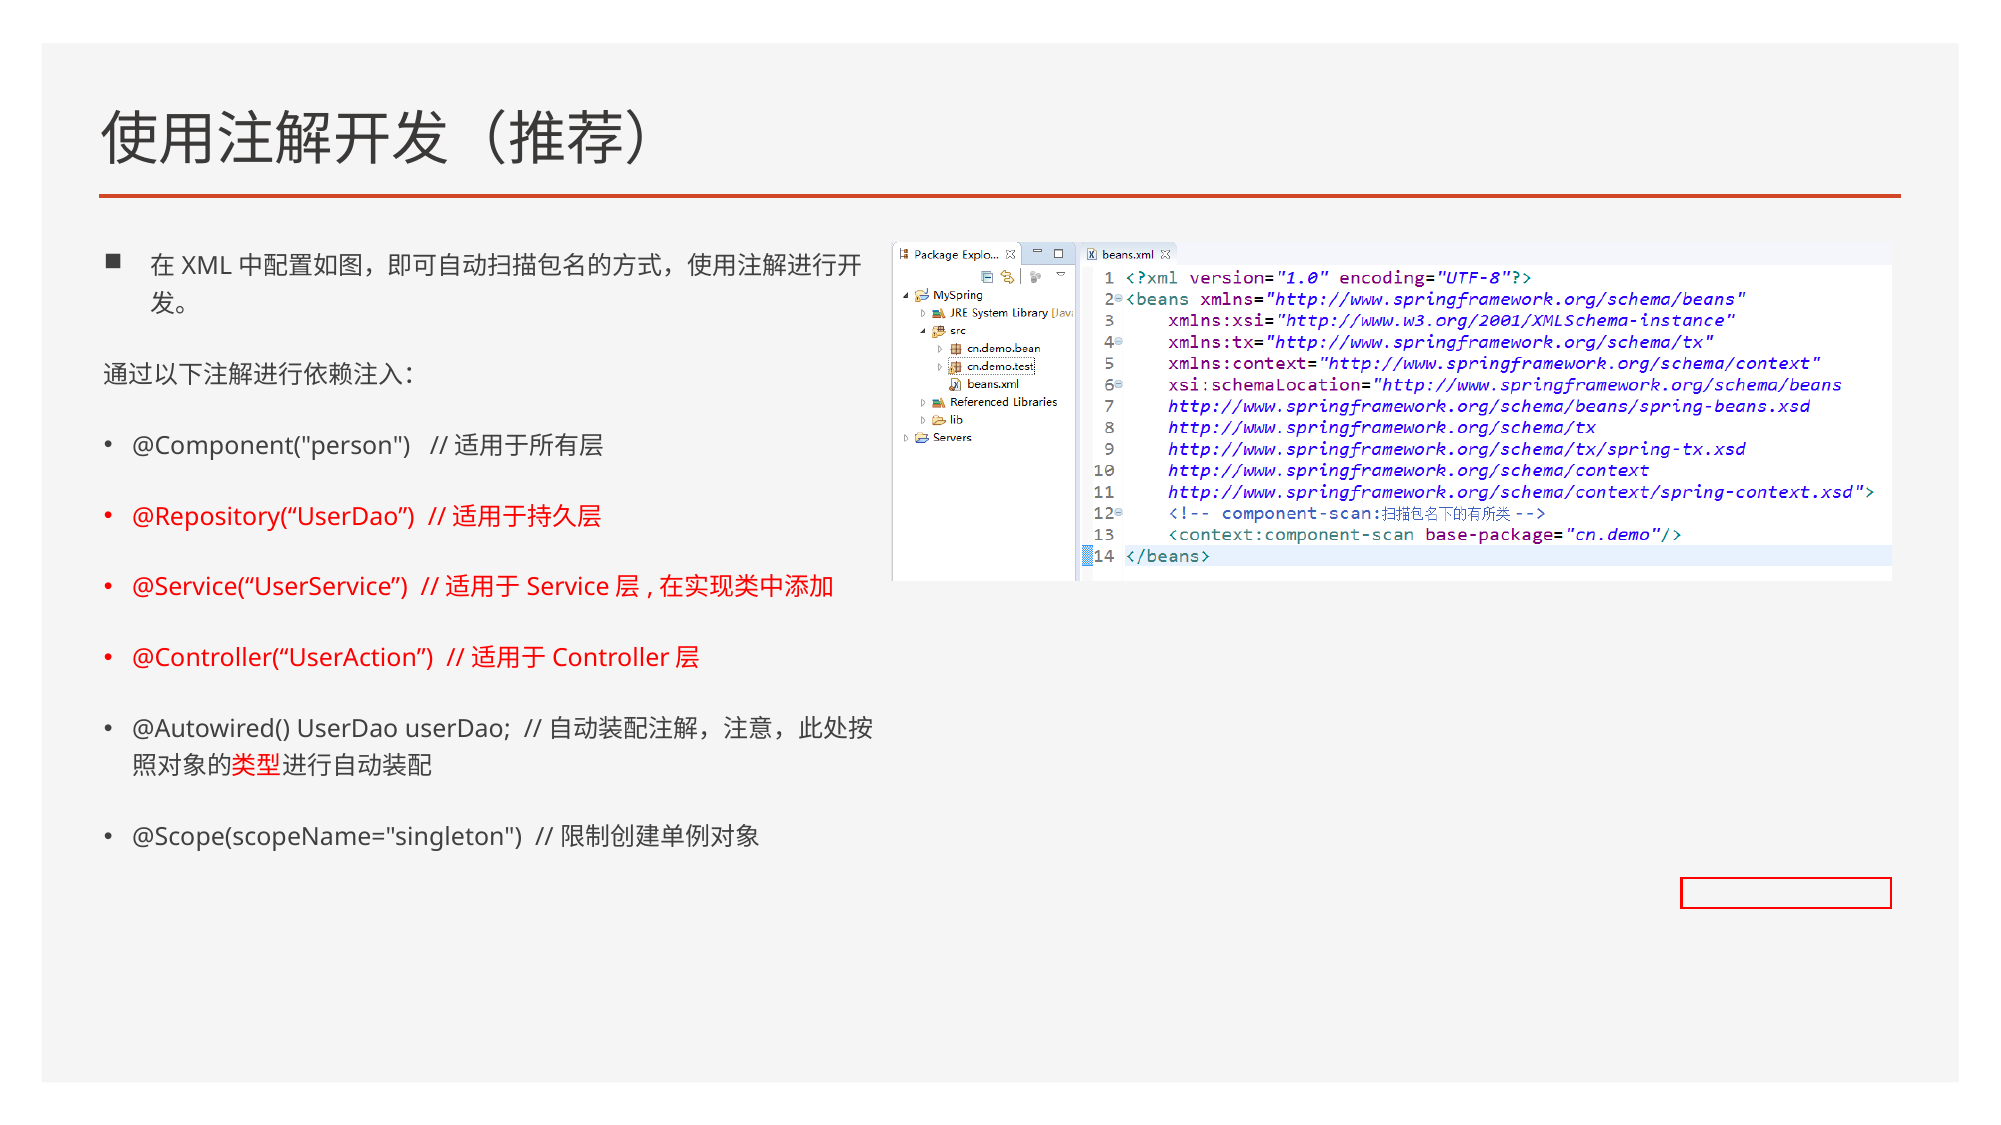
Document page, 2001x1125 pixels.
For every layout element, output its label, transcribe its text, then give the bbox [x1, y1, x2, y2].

list 在XML中配置如图，即可自动扫描包名的方式，使用注解进行开发。 通过以下注解进行依赖注入： @Component("person") //适用于所有层 @Repository(“UserDao”) //适用于持久层 @Service(“UserService”) //适用于Service层,在实现类中添加 @Controller(“UserAction”) //适用于Controller层 @Autowired() UserDao userDao; //自动装配注解，注意，此处按照对象的类型进行自动装配 @Scope(scopeName="singleton") //限制创建单例对象 [88, 234, 893, 1021]
text_box [1680, 877, 1892, 909]
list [891, 242, 1892, 581]
title 使用注解开发（推荐） [85, 73, 1892, 179]
